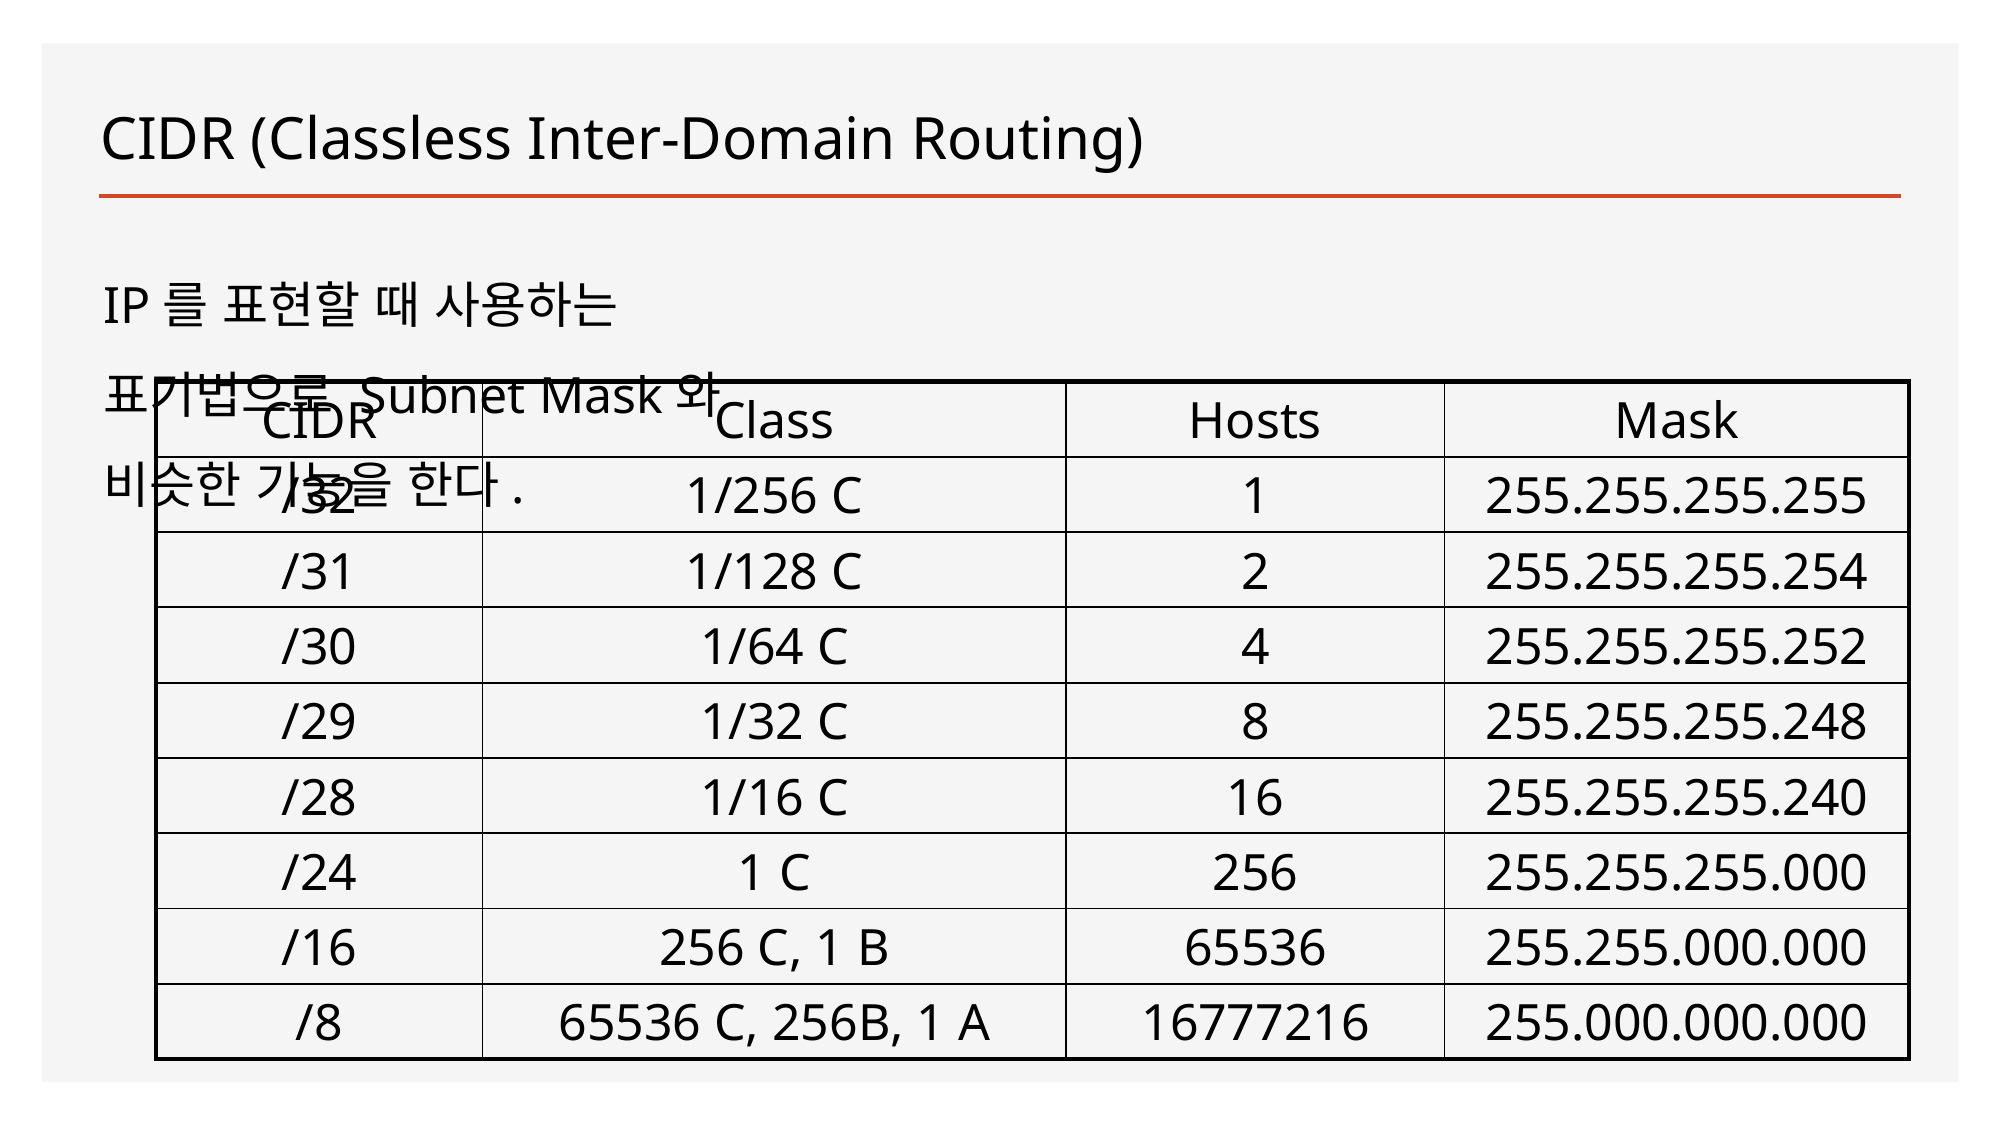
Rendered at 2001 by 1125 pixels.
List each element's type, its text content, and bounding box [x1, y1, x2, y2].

table_cell 255.255.255.240 [1445, 759, 1907, 832]
table_cell 1/16 C [483, 759, 1065, 832]
table_cell 1/32 C [483, 684, 1065, 757]
table_cell 255.255.255.254 [1445, 533, 1907, 606]
table_cell 2 [1067, 533, 1444, 606]
table_cell /29 [158, 684, 482, 757]
table_cell 65536 [1067, 909, 1444, 983]
table_cell 16777216 [1067, 985, 1444, 1057]
table_cell 1 [1067, 458, 1444, 531]
table_cell 256 C, 1 B [483, 909, 1065, 983]
table_header Class [483, 384, 1065, 456]
list IP를 표현할 때 사용하는 표기법으로 Subnet Mask와 비슷한 기능을 한다. [88, 235, 813, 888]
table_cell 255.255.255.000 [1445, 834, 1907, 908]
table_cell /28 [158, 759, 482, 832]
table_cell /32 [158, 458, 482, 531]
table_cell 255.000.000.000 [1445, 985, 1907, 1057]
table_cell 8 [1067, 684, 1444, 757]
table_cell 1/128 C [483, 533, 1065, 606]
table_cell 16 [1067, 759, 1444, 832]
table_cell /24 [158, 834, 482, 908]
table_cell 255.255.255.252 [1445, 608, 1907, 682]
table_cell 1 C [483, 834, 1065, 908]
table_cell 256 [1067, 834, 1444, 908]
table_cell 1/64 C [483, 608, 1065, 682]
table_cell /30 [158, 608, 482, 682]
table_cell 65536 C, 256B, 1 A [483, 985, 1065, 1057]
table_cell 4 [1067, 608, 1444, 682]
title CIDR (Classless Inter-Domain Routing) [85, 73, 1214, 179]
table_cell /16 [158, 909, 482, 983]
table_cell 255.255.000.000 [1445, 909, 1907, 983]
table_cell 1/256 C [483, 458, 1065, 531]
table_header Mask [1445, 384, 1907, 456]
table_header CIDR [158, 384, 482, 456]
table_header Hosts [1067, 384, 1444, 456]
table_cell /8 [158, 985, 482, 1057]
table_cell /31 [158, 533, 482, 606]
table_cell 255.255.255.248 [1445, 684, 1907, 757]
table_cell 255.255.255.255 [1445, 458, 1907, 531]
